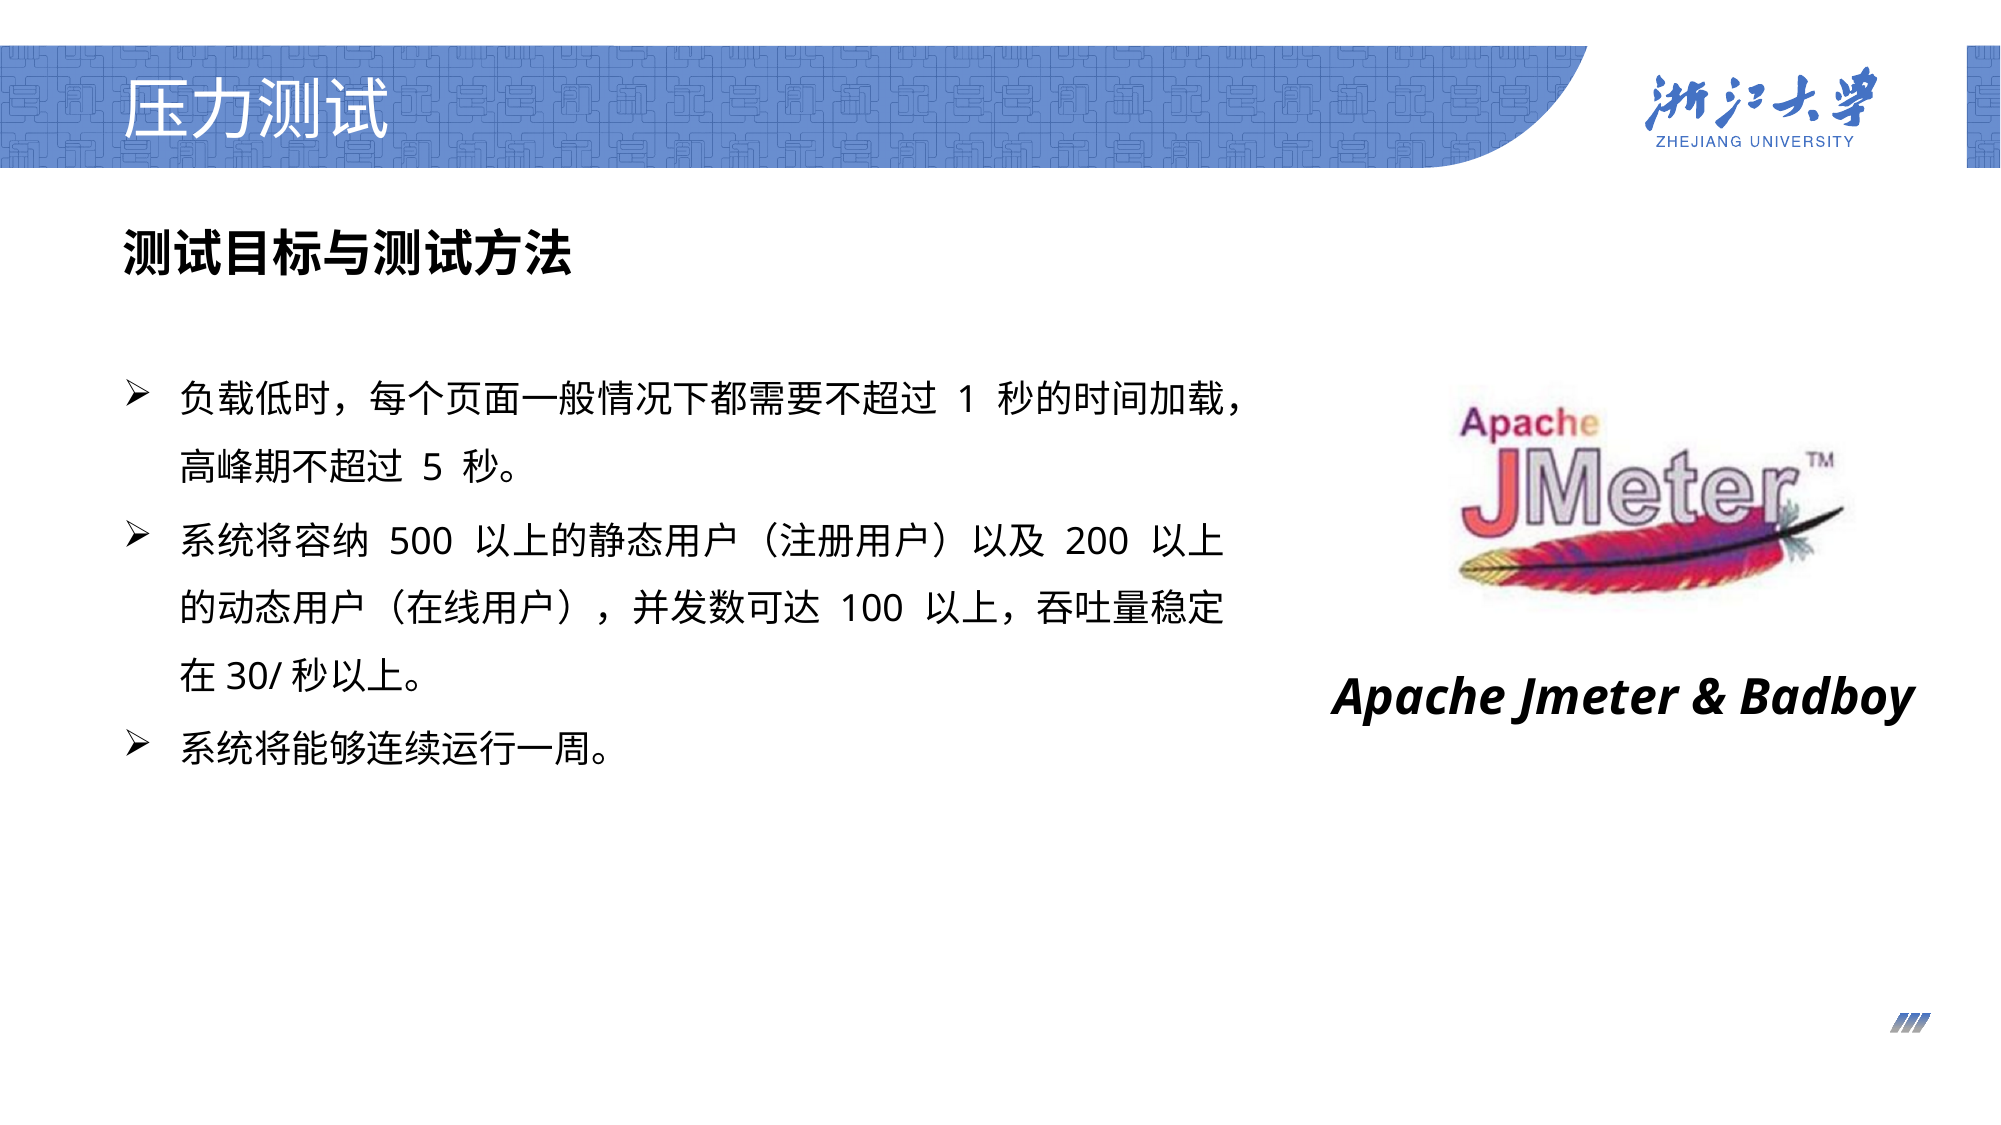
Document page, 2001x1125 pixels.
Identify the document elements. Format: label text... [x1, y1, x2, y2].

text_box 负载低时，每个页面一般情况下都需要不超过 1 秒的时间加载，高峰期不超过 5 秒。 系统将容纳 500 以上的静态用户（注册用户）以及 200 以上的动态用户（在线用户），并发数可达 100 以上，吞吐量稳定在30/秒以上。 系统将能够连续运行一周。 [108, 345, 1241, 778]
text_box 测试目标与测试方法 [108, 214, 1012, 290]
text_box Apache Jmeter & Badboy [1318, 657, 1952, 733]
title 压力测试 [108, 54, 1399, 159]
picture [1421, 373, 1877, 628]
